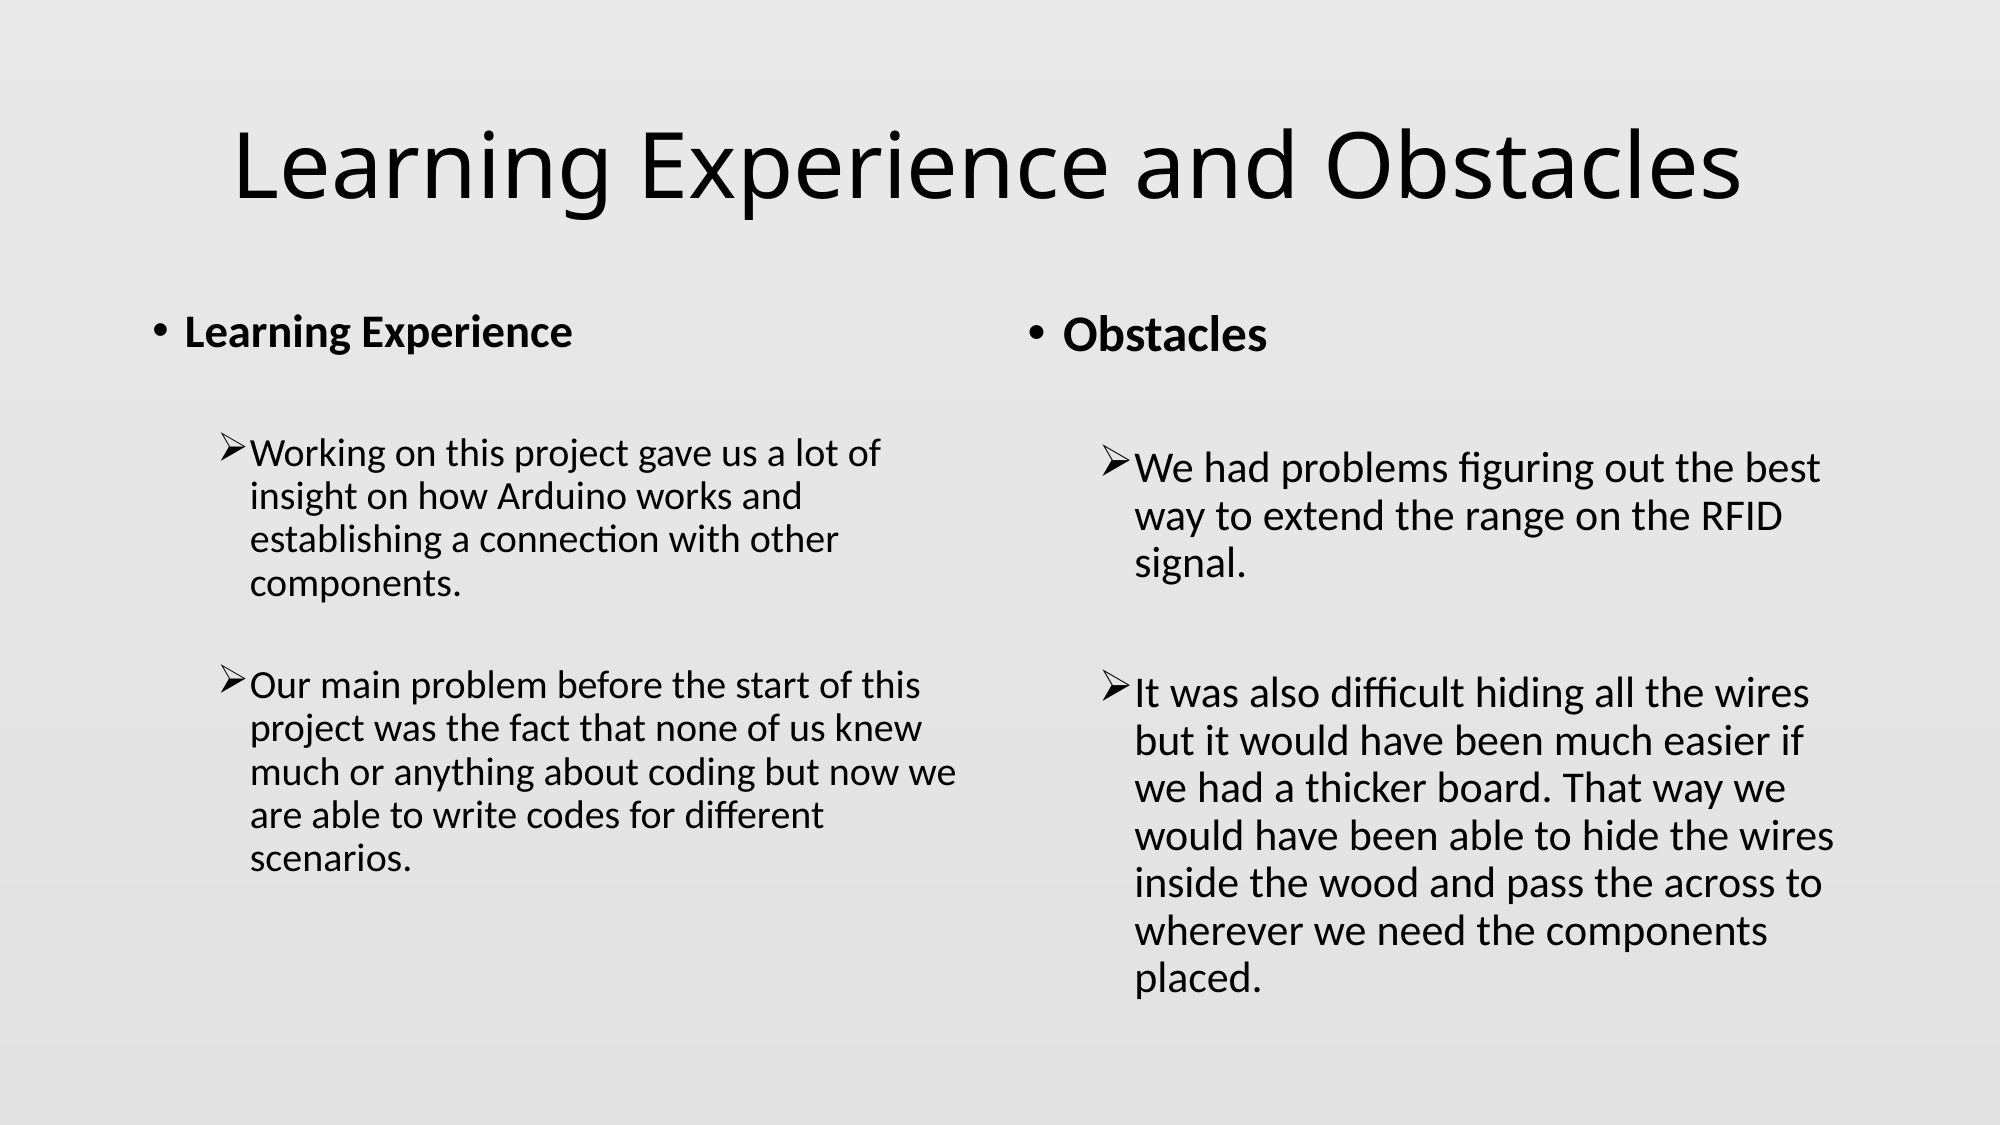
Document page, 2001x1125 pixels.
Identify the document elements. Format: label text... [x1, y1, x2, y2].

list Obstacles We had problems figuring out the best way to extend the range on the RFID signal. It was also difficult hiding all the wires but it would have been much easier if we had a thicker board. That way we would have been able to hide the wires inside the wood and pass the across to wherever we need the components placed. [1012, 299, 1863, 1014]
title Learning Experience and Obstacles [137, 59, 1863, 278]
list Learning Experience Working on this project gave us a lot of insight on how Arduino works and establishing a connection with other components. Our main problem before the start of this project was the fact that none of us knew much or anything about coding but now we are able to write codes for different scenarios. [137, 299, 988, 1014]
